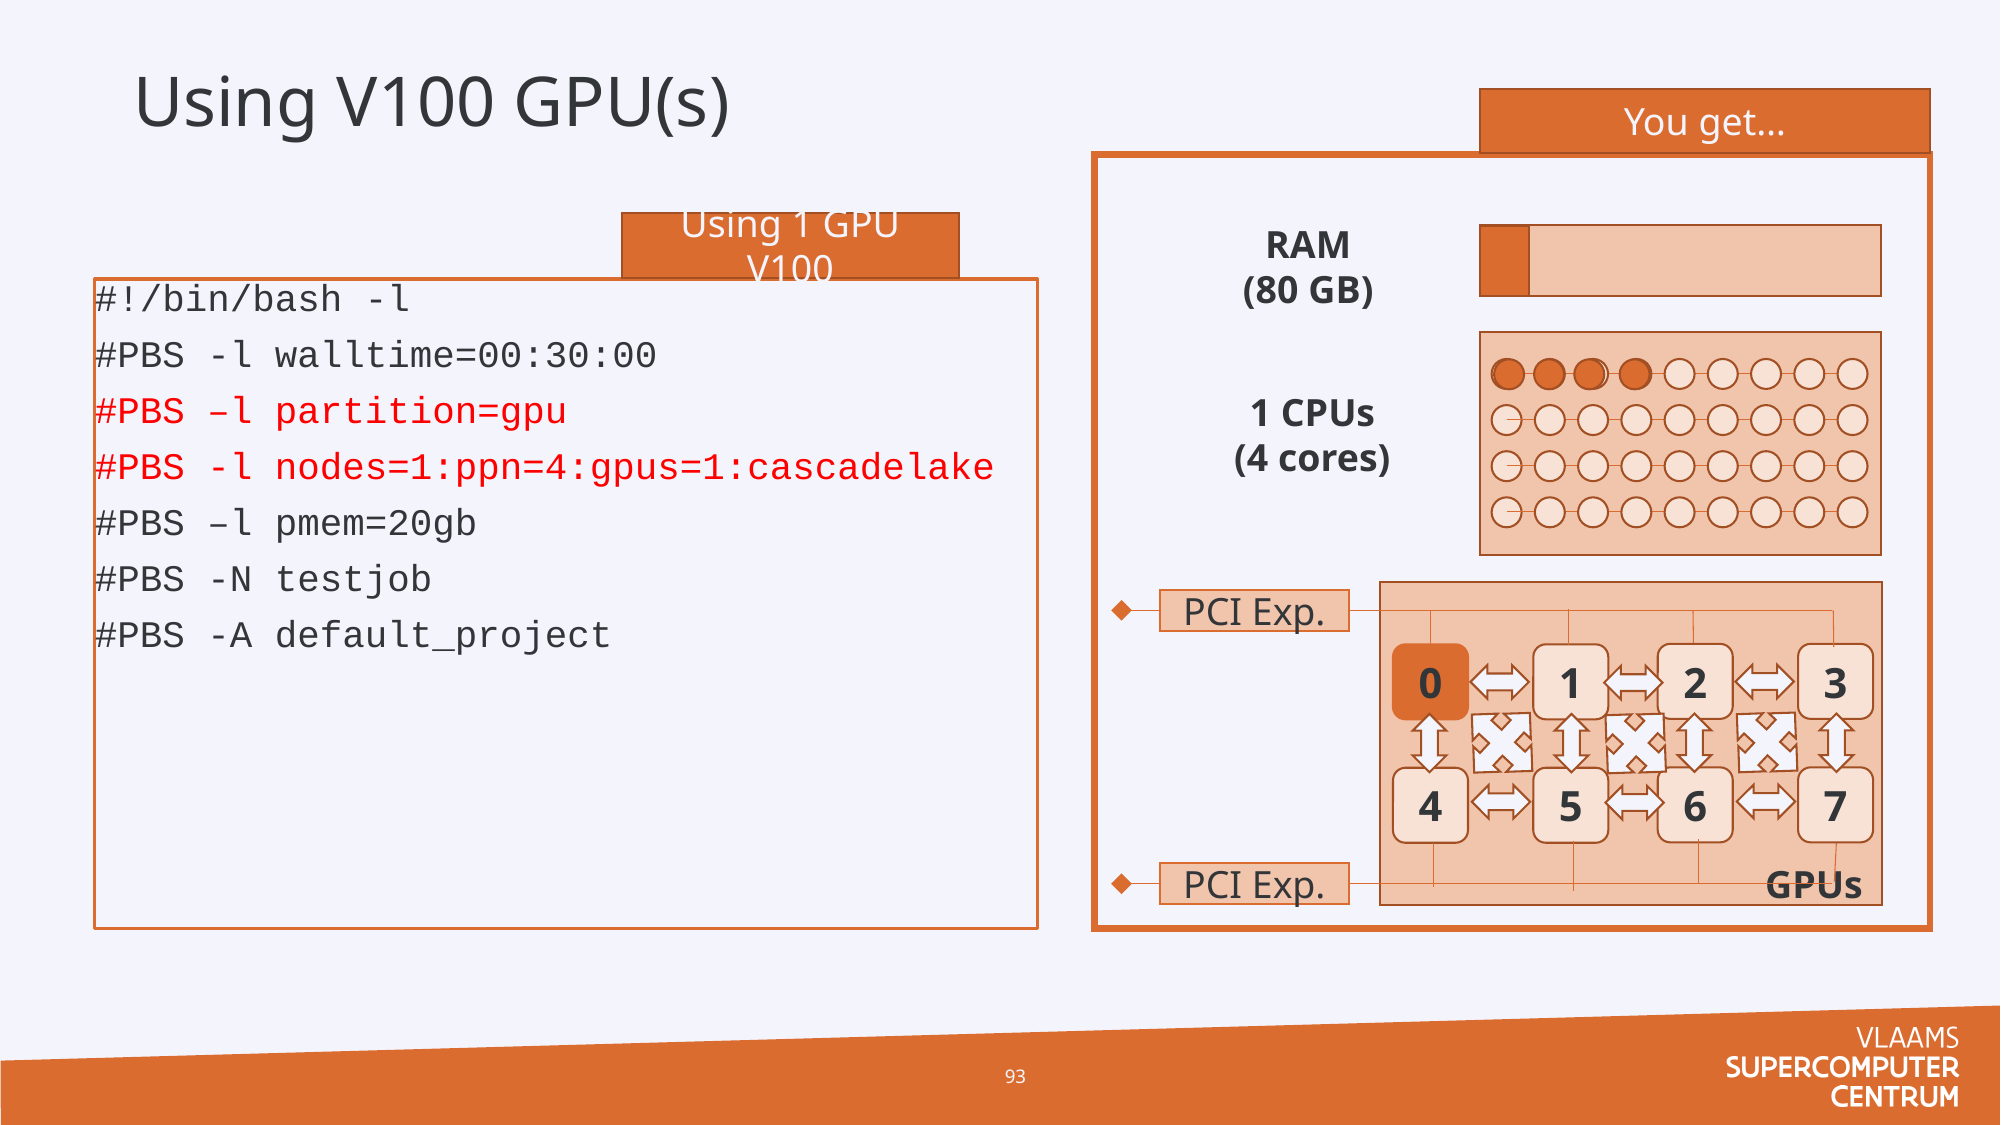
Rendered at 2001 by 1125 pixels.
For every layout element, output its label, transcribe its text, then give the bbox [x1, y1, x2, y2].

picture [1725, 1021, 1960, 1117]
text_box Using 1 GPU V100 [621, 212, 960, 279]
title Using V100 GPU(s) [118, 0, 1941, 213]
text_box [1094, 88, 1931, 929]
slide_number 93 [958, 1047, 1042, 1108]
list #!/bin/bash -l #PBS -l walltime=00:30:00 #PBS –l partition=gpu #PBS -l nodes=1:ppn=4:gpus=1:cascadelake #PBS –l pmem=20gb #PBS -N testjob #PBS -A default_project [94, 278, 1038, 929]
